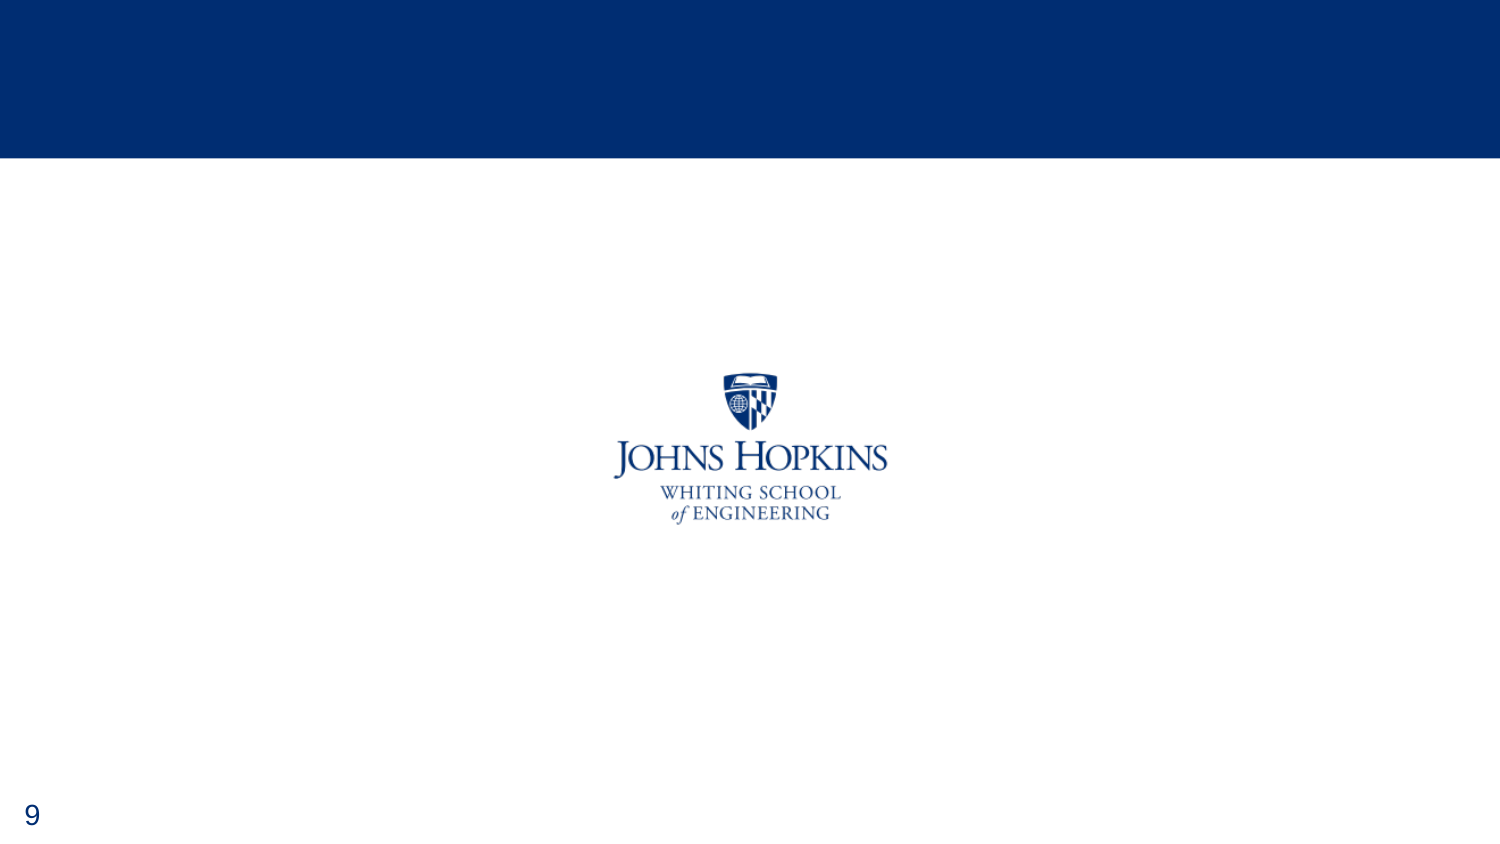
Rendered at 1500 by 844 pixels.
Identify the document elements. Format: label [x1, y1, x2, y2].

picture [558, 317, 942, 574]
